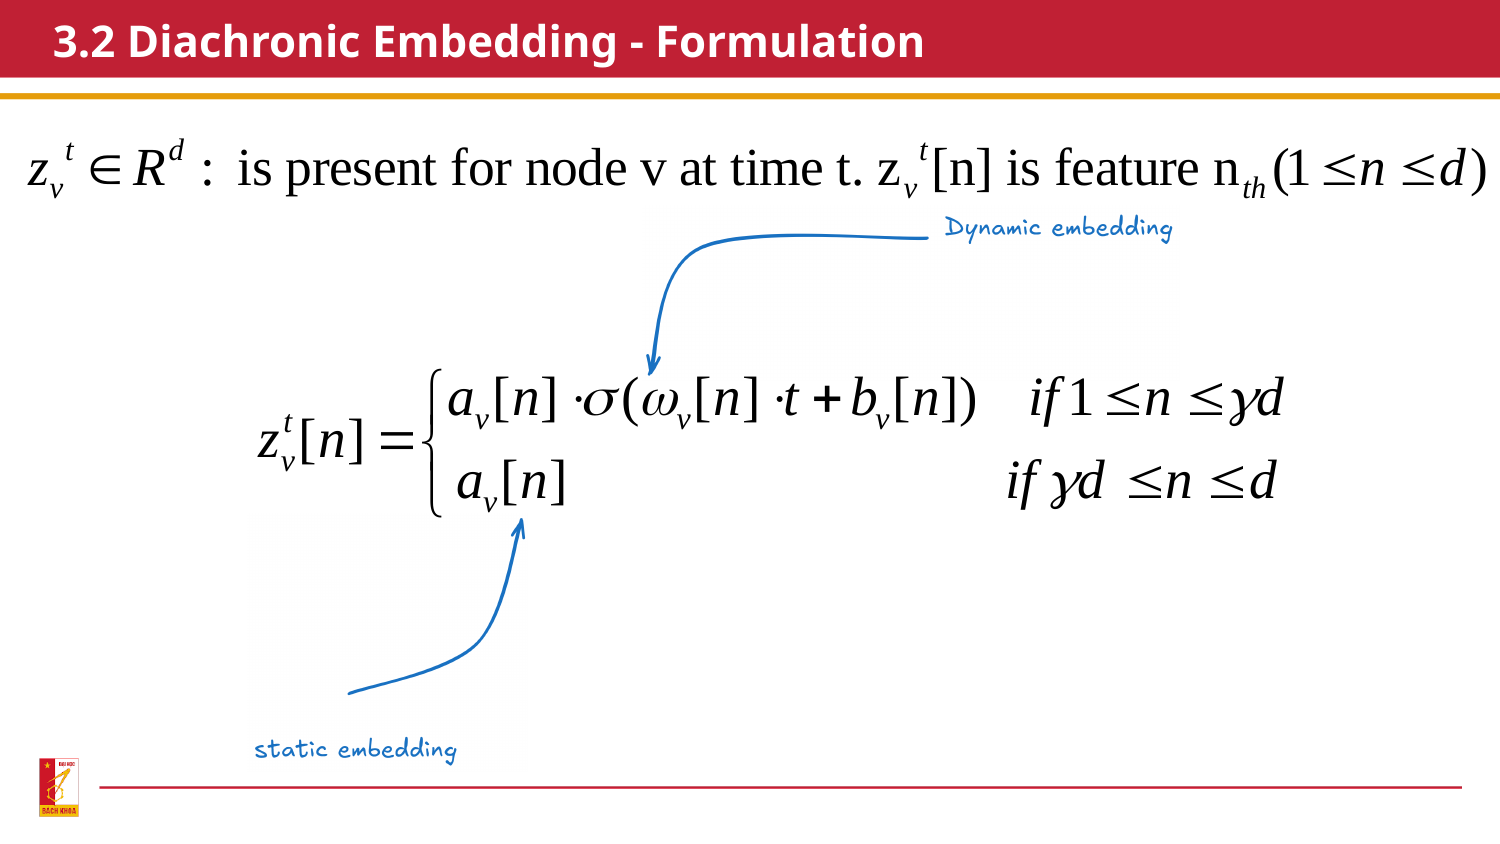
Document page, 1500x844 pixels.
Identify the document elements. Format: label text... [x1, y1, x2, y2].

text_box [247, 355, 1300, 532]
title 3.2 Diachronic Embedding - Formulation [41, 13, 1459, 68]
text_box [17, 126, 1500, 211]
picture [0, 0, 1500, 844]
